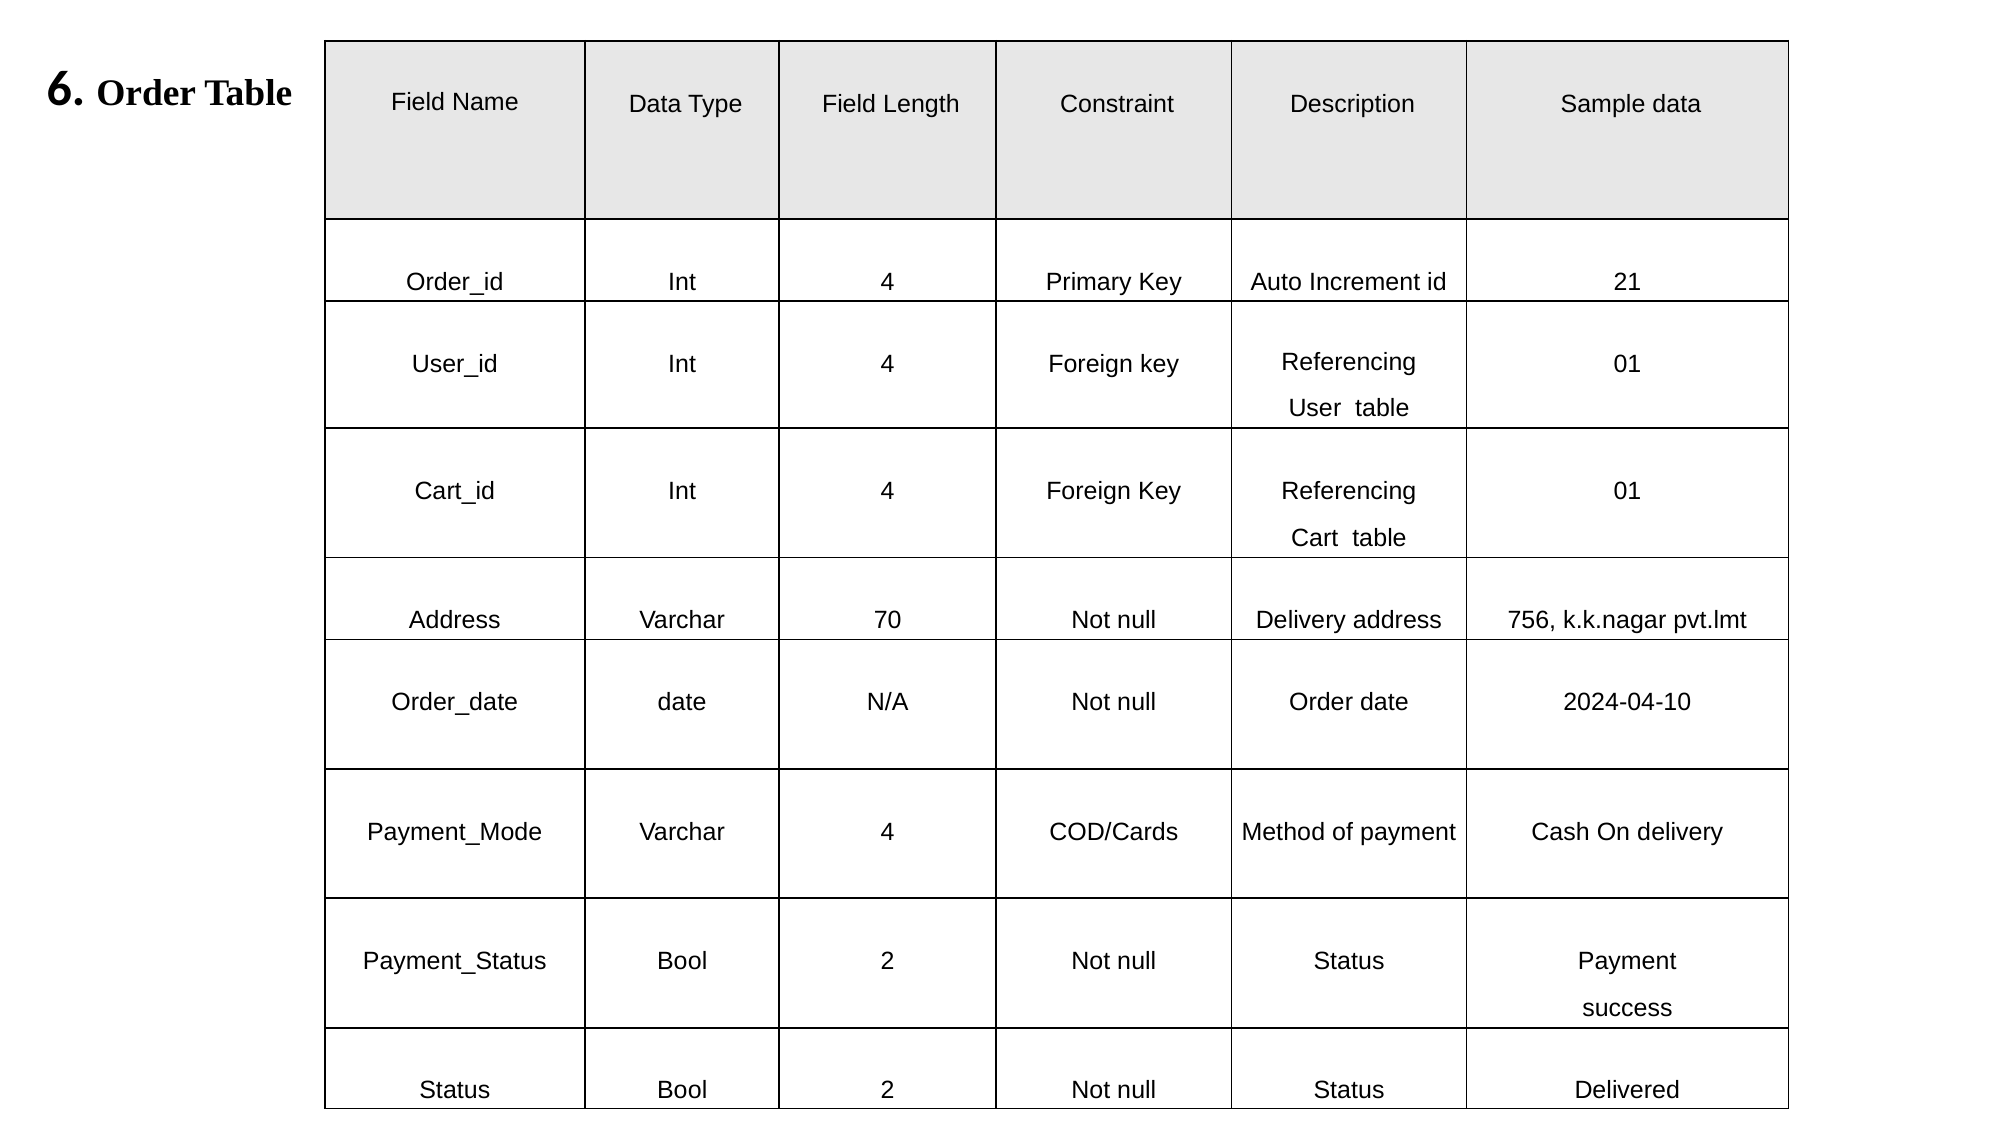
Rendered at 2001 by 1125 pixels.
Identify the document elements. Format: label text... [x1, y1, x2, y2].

table_cell 756, k.k.nagar pvt.lmt [1467, 558, 1788, 639]
table_header Field Name [326, 42, 584, 218]
table_cell Payment_Mode [326, 770, 584, 897]
table_cell 4 [780, 429, 995, 557]
table_cell N/A [780, 640, 995, 768]
table_cell 21 [1467, 220, 1788, 300]
table_cell Not null [997, 558, 1231, 639]
table_cell Payment success [1467, 899, 1788, 1027]
table_cell Auto Increment id [1232, 220, 1466, 300]
table_header Constraint [997, 42, 1231, 218]
table_cell date [586, 640, 778, 768]
table_cell Bool [586, 1029, 778, 1108]
table_cell 01 [1467, 302, 1788, 427]
table_cell Order_date [326, 640, 584, 768]
table_cell Not null [997, 640, 1231, 768]
table_cell Int [586, 302, 778, 427]
table_cell Int [586, 220, 778, 300]
table_cell 2 [780, 899, 995, 1027]
table_cell 2024-04-10 [1467, 640, 1788, 768]
table_cell COD/Cards [997, 770, 1231, 897]
table_cell Primary Key [997, 220, 1231, 300]
table_header Description [1232, 42, 1466, 218]
table_header Data Type [586, 42, 778, 218]
table_cell User_id [326, 302, 584, 427]
table_cell Cart_id [326, 429, 584, 557]
table_cell Status [1232, 1029, 1466, 1108]
table_header Sample data [1467, 42, 1788, 218]
table_cell Cash On delivery [1467, 770, 1788, 897]
table_cell 4 [780, 220, 995, 300]
table_cell 2 [780, 1029, 995, 1108]
table_cell Status [1232, 899, 1466, 1027]
table_cell Delivery address [1232, 558, 1466, 639]
table_cell Address [326, 558, 584, 639]
table_cell Referencing Cart table [1232, 429, 1466, 557]
table_cell Order date [1232, 640, 1466, 768]
table_cell Method of payment [1232, 770, 1466, 897]
table_cell 4 [780, 770, 995, 897]
table_cell Order_id [326, 220, 584, 300]
table_cell Status [326, 1029, 584, 1108]
table_cell 01 [1467, 429, 1788, 557]
table_cell Not null [997, 1029, 1231, 1108]
table_cell Foreign Key [997, 429, 1231, 557]
table_cell Not null [997, 899, 1231, 1027]
table_cell 70 [780, 558, 995, 639]
table_cell Foreign key [997, 302, 1231, 427]
table_cell Payment_Status [326, 899, 584, 1027]
table_cell Delivered [1467, 1029, 1788, 1108]
table_cell Bool [586, 899, 778, 1027]
table_cell Referencing User table [1232, 302, 1466, 427]
table_cell Varchar [586, 770, 778, 897]
table_cell 4 [780, 302, 995, 427]
table_header Field Length [780, 42, 995, 218]
text_box 6. Order Table [31, 24, 1080, 176]
table_cell Int [586, 429, 778, 557]
table_cell Varchar [586, 558, 778, 639]
